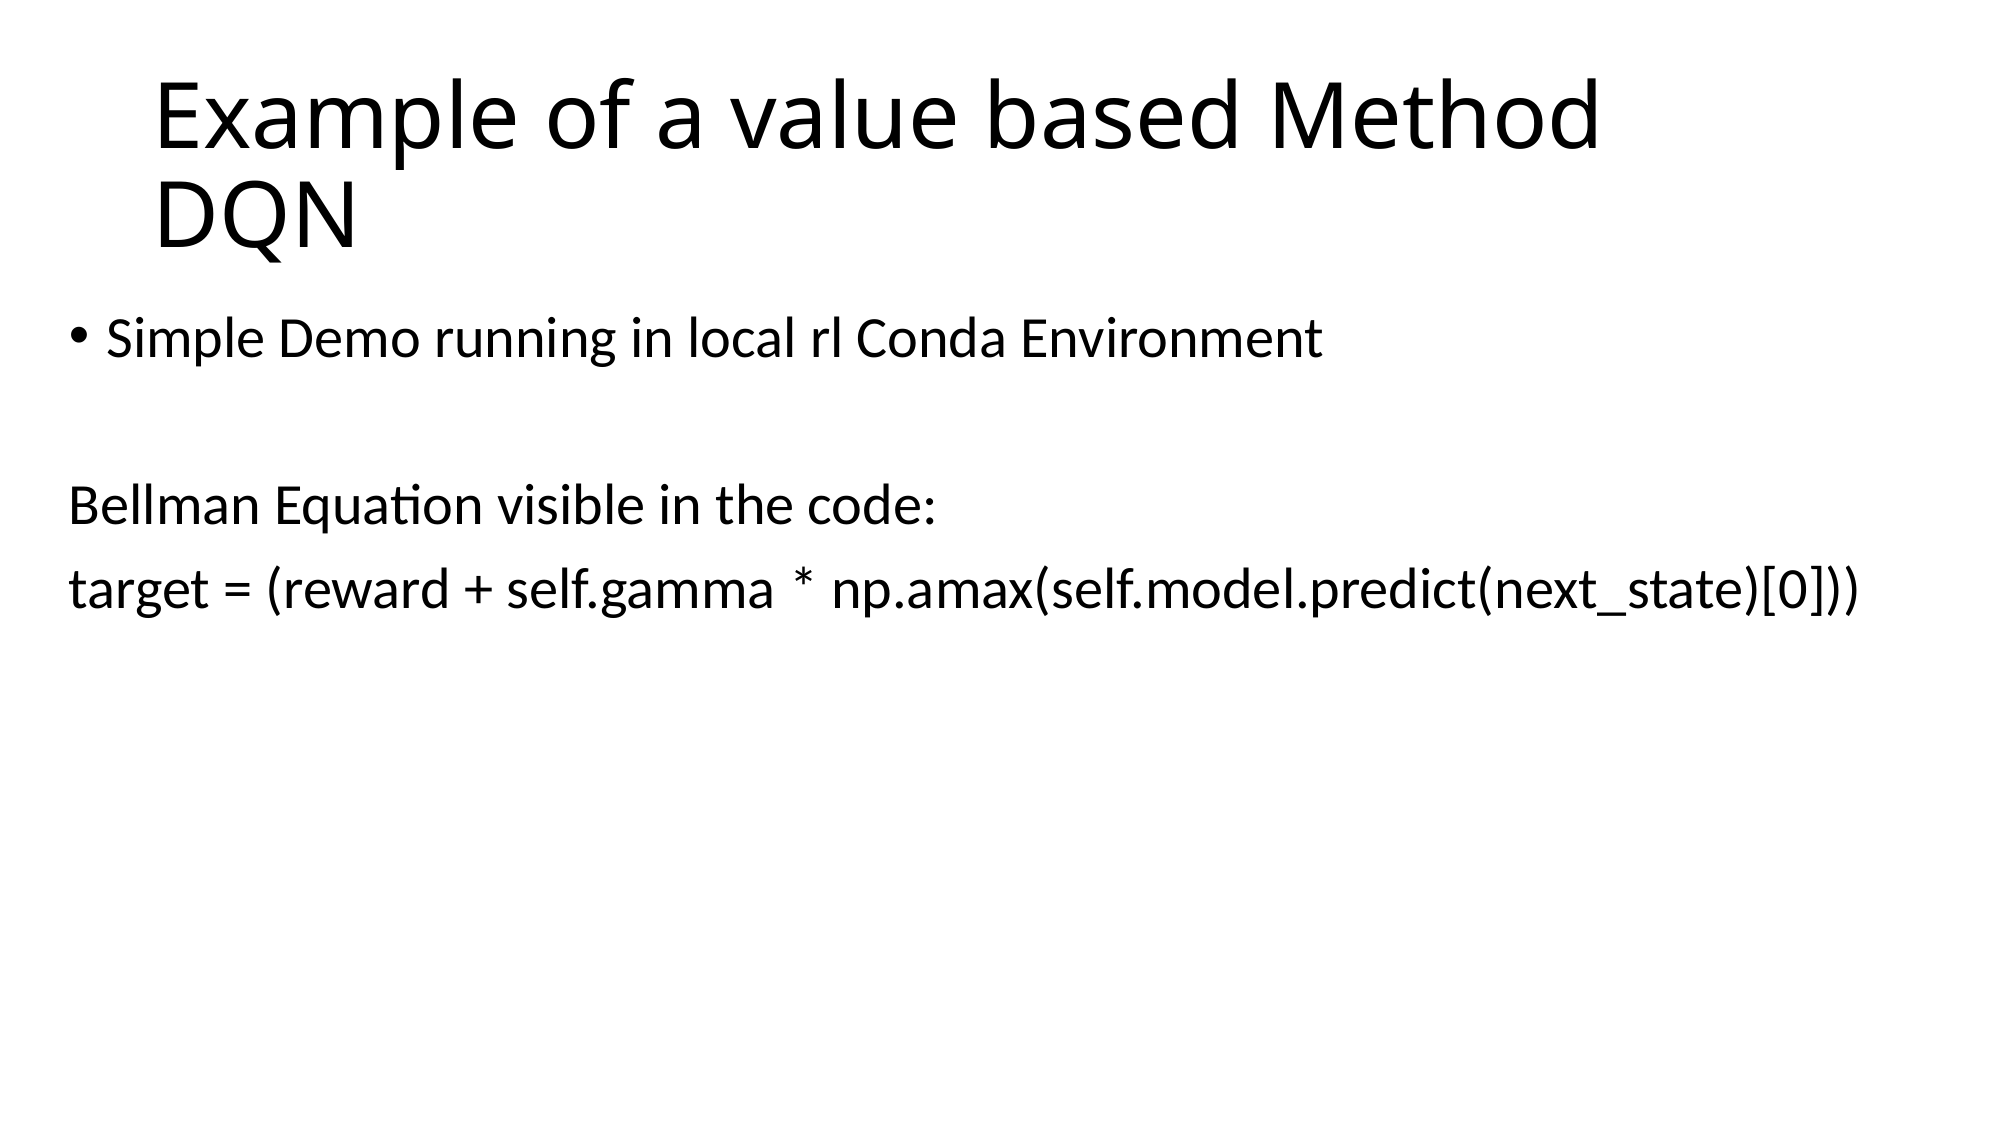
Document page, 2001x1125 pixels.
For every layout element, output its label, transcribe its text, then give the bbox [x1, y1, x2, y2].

title Example of a value based Method DQN [137, 59, 1863, 278]
list Simple Demo running in local rl Conda Environment Bellman Equation visible in the code: target = (reward + self.gamma * np.amax(self.model.predict(next_state)[0])) [54, 299, 2000, 1014]
